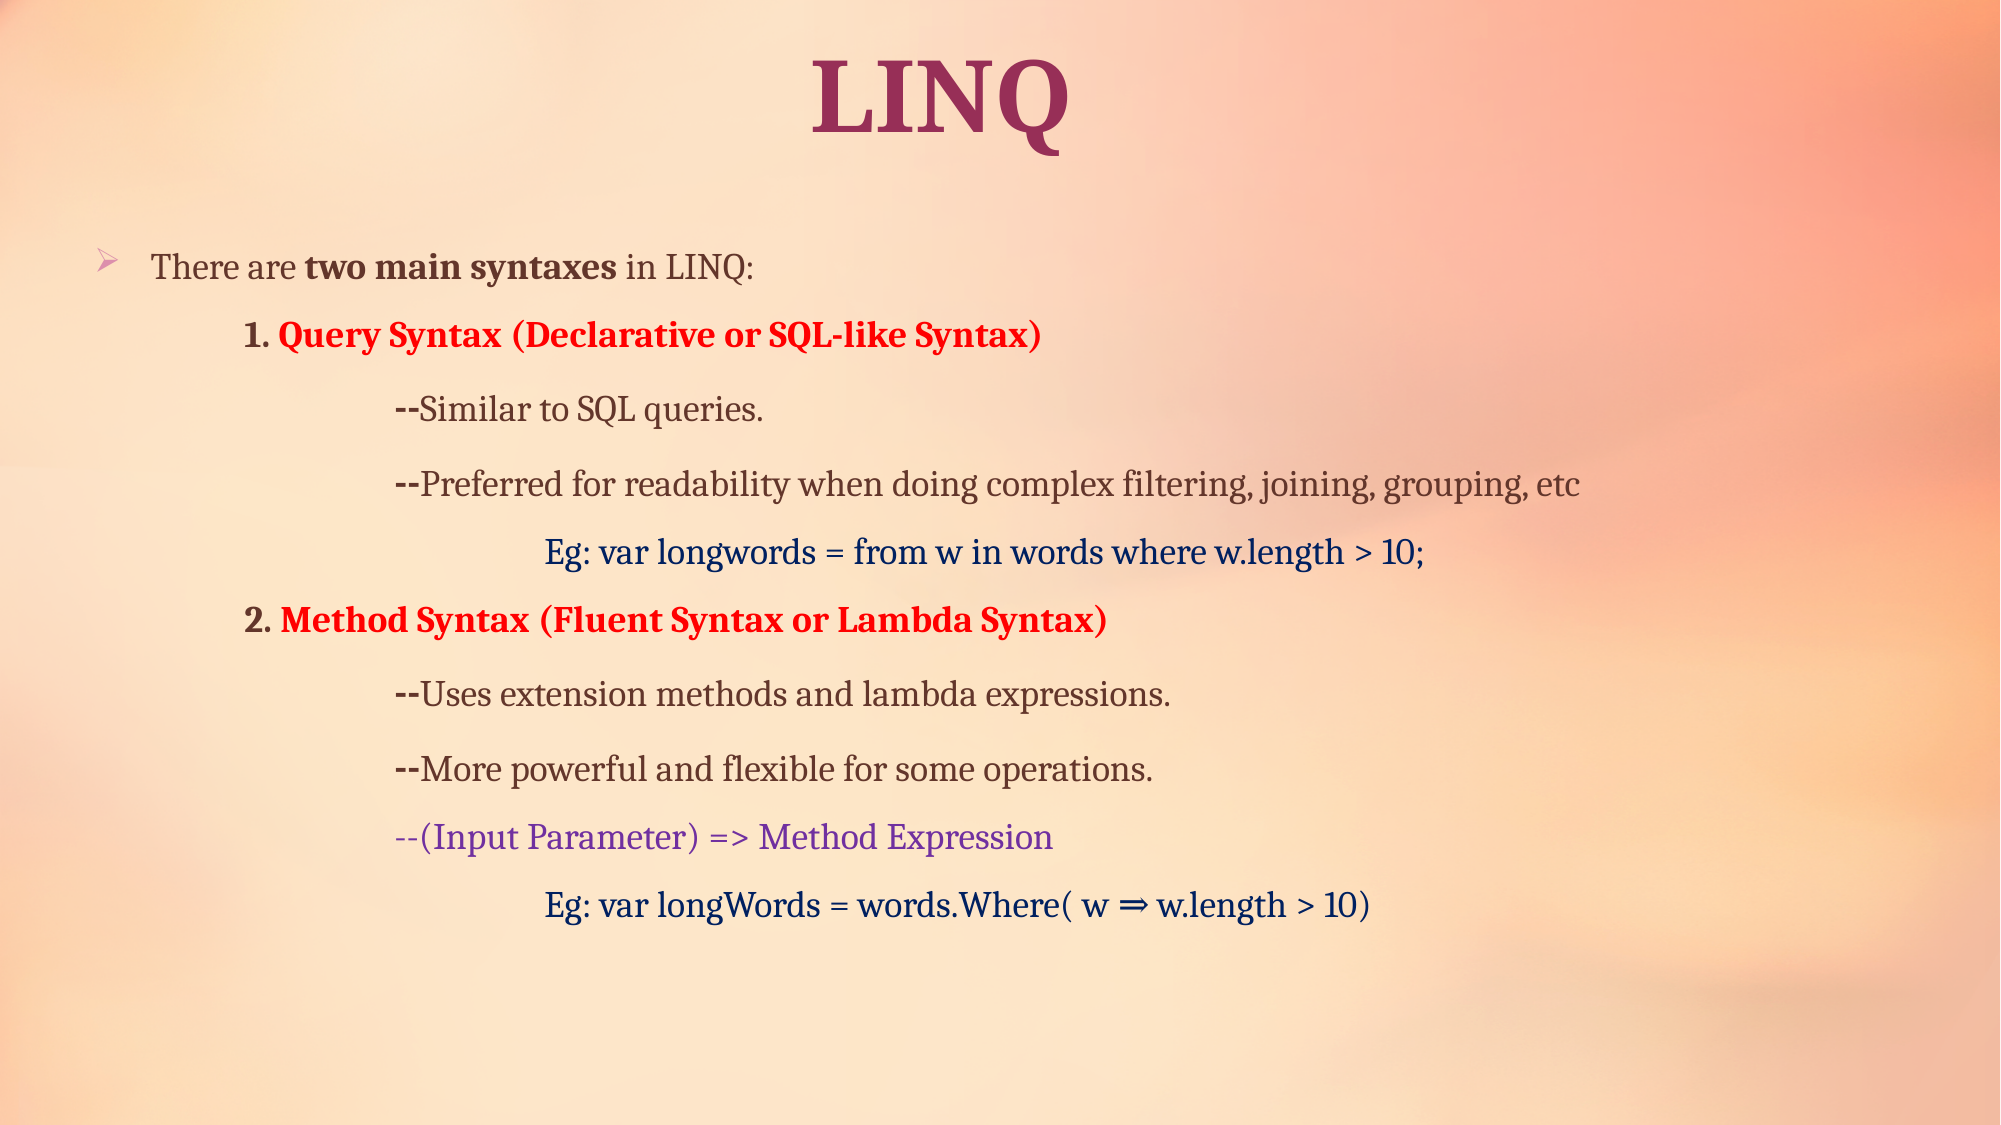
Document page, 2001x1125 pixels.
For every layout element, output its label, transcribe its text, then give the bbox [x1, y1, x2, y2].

title LINQ [229, 0, 1655, 162]
picture [0, 0, 2001, 1125]
list There are two main syntaxes in LINQ: 1. Query Syntax (Declarative or SQL-like Syntax) --Similar to SQL queries. --Preferred for readability when doing complex filtering, joining, grouping, etc Eg: var longwords = from w in words where w.length > 10; 2. Method Syntax (Fluent Syntax or Lambda Syntax) --Uses extension methods and lambda expressions. --More powerful and flexible for some operations. --(Input Parameter) => Method Expression Eg: var longWords = words.Where( w ⇒ w.length > 10) [79, 212, 1931, 1078]
